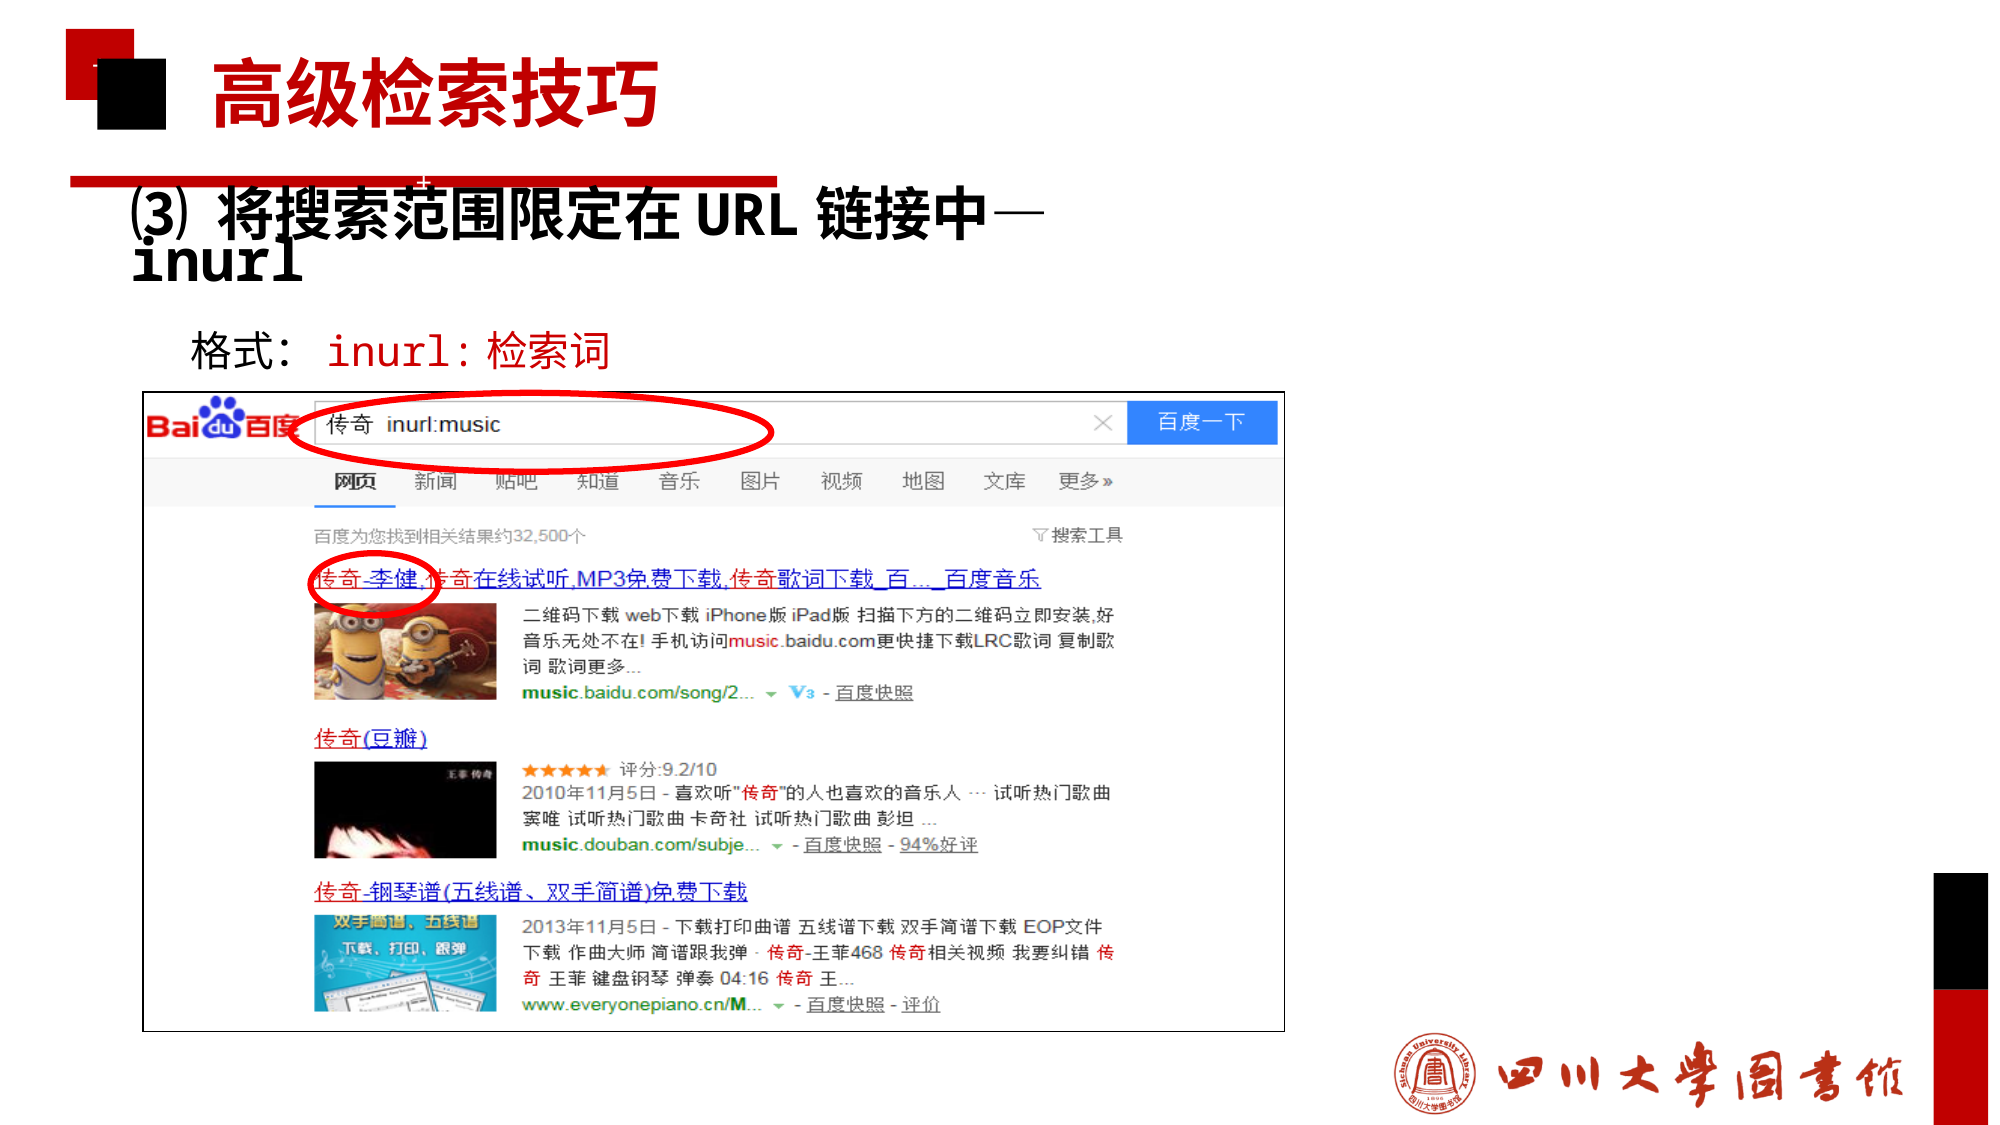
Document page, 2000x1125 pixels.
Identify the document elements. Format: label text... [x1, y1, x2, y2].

text_box ⑶ 将搜索范围限定在URL链接中—inurl [130, 201, 1152, 294]
text_box 高级检索技巧 [210, 77, 661, 137]
text_box 格式：inurl:检索词 [143, 284, 1249, 392]
picture [1393, 1031, 1903, 1115]
picture [143, 392, 1284, 1031]
